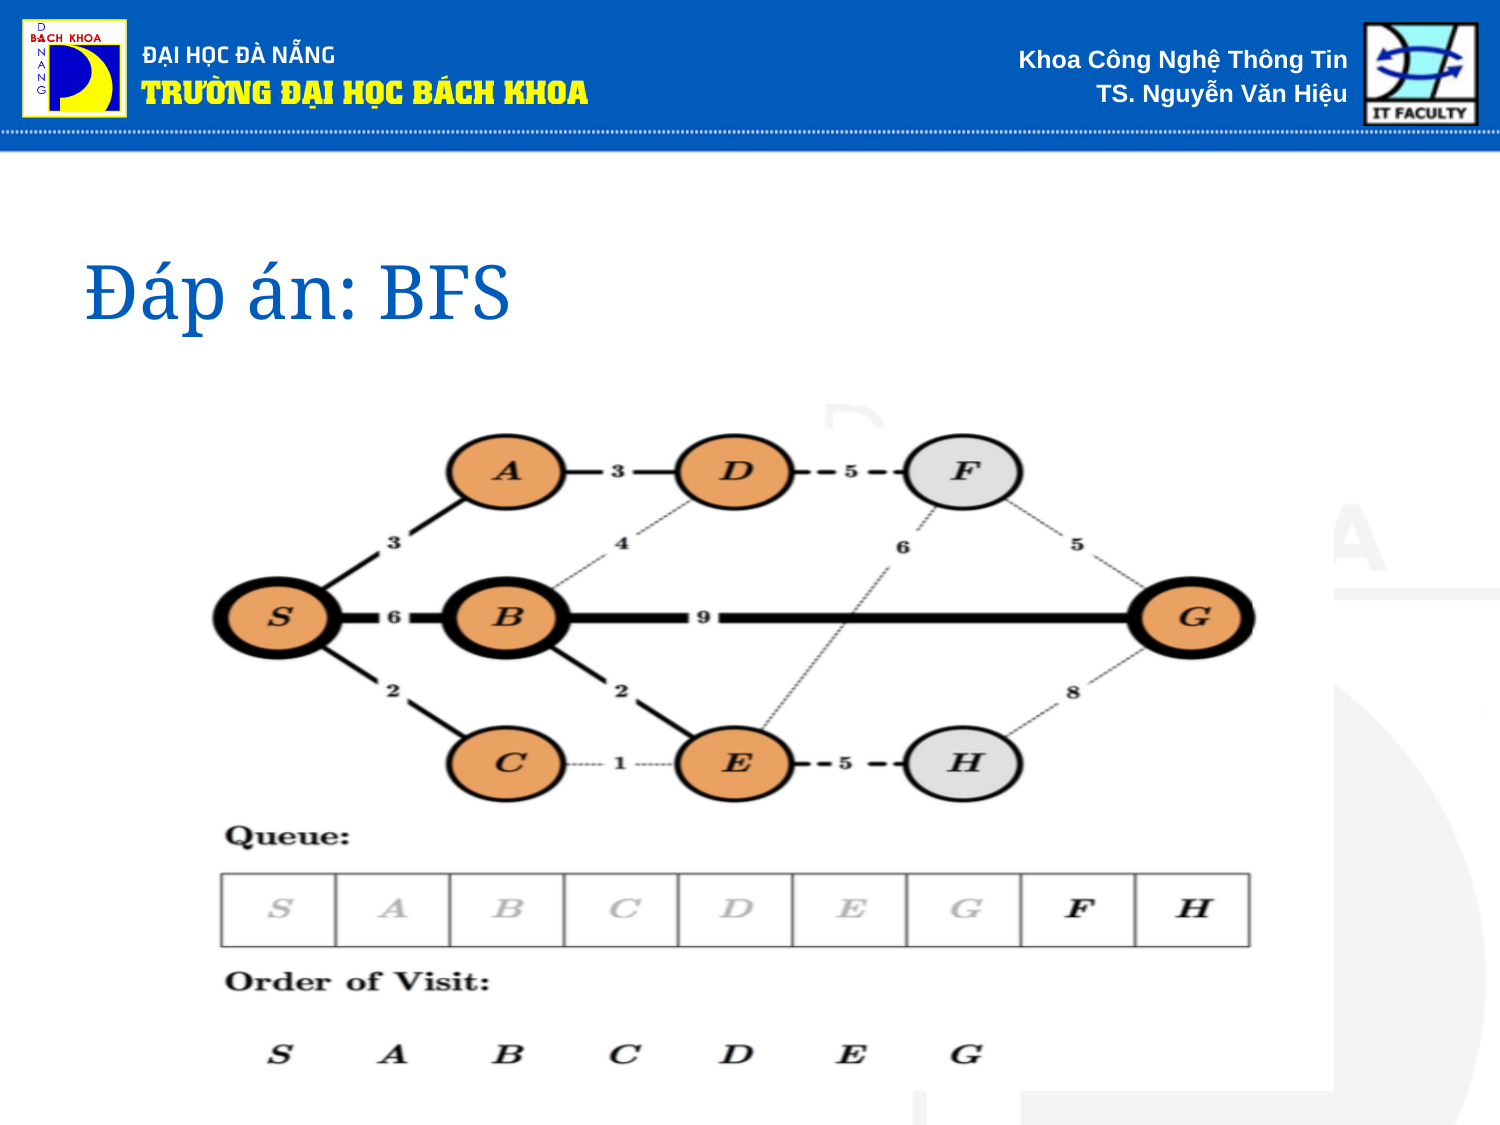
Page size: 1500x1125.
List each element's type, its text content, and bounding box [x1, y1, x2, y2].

picture [0, 0, 1500, 1125]
title Đáp án: BFS [69, 164, 1369, 343]
